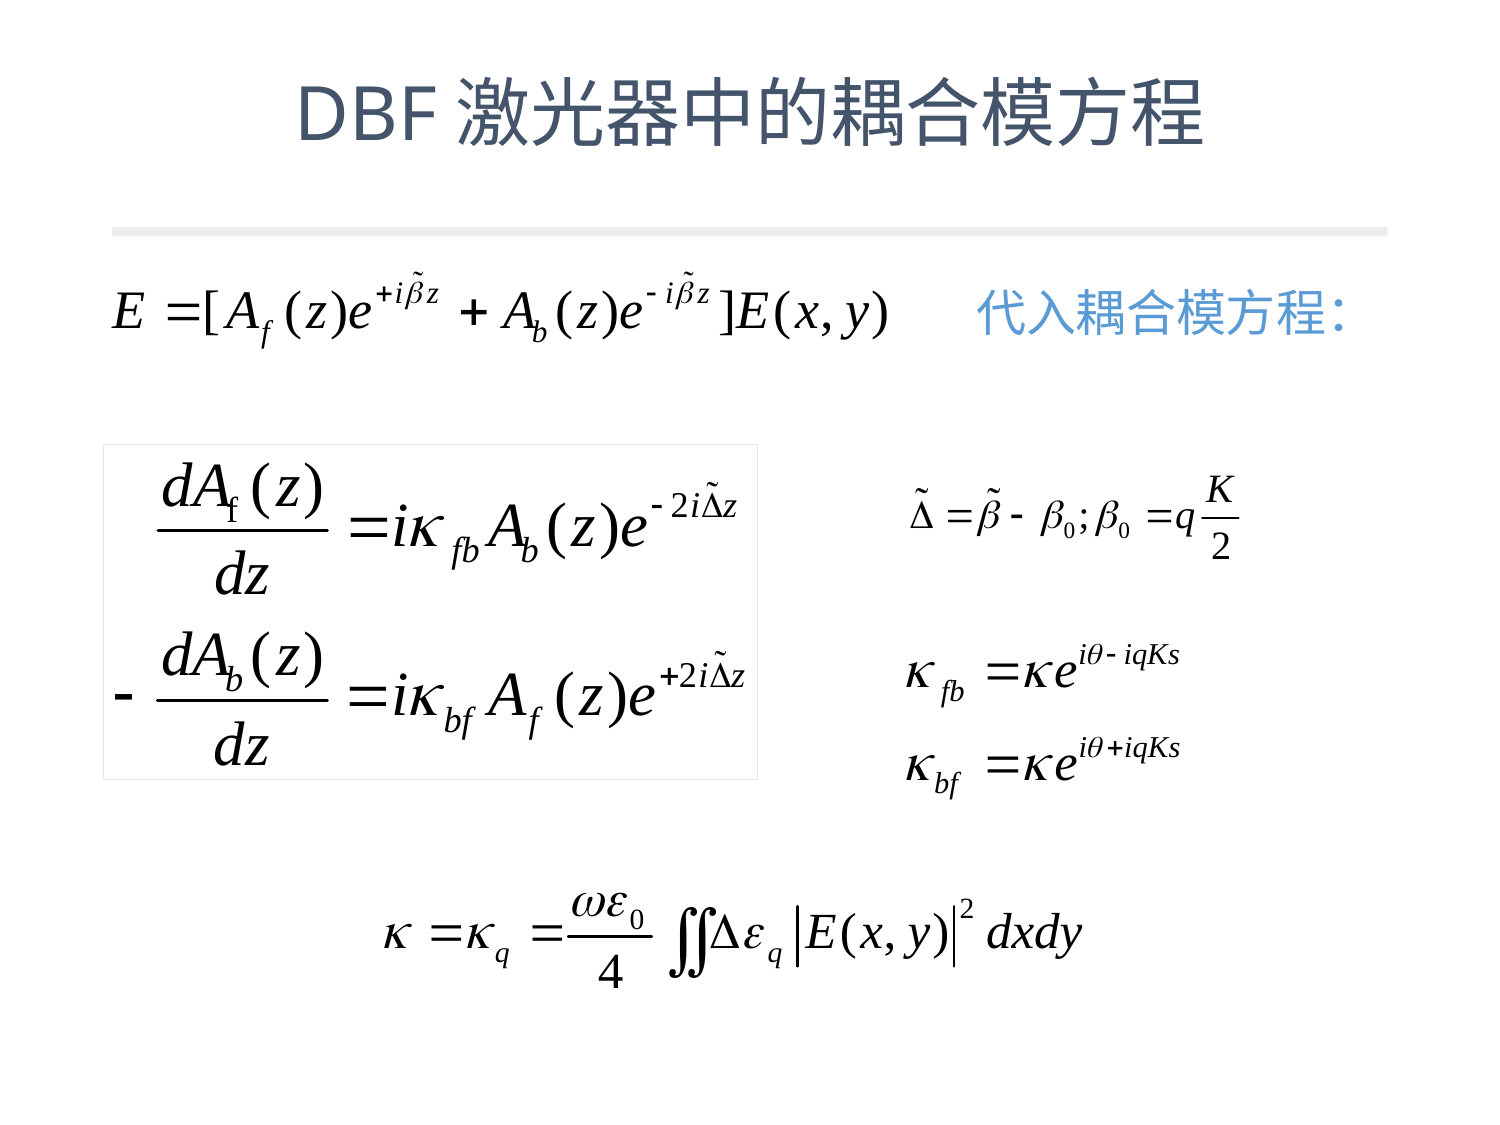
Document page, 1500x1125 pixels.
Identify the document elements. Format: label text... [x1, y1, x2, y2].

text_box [103, 444, 759, 780]
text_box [376, 868, 1093, 1000]
title DBF激光器中的耦合模方程 [103, 7, 1397, 225]
text_box 代入耦合模方程： [961, 274, 1391, 350]
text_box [903, 464, 1247, 569]
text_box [103, 264, 898, 360]
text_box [897, 629, 1193, 813]
